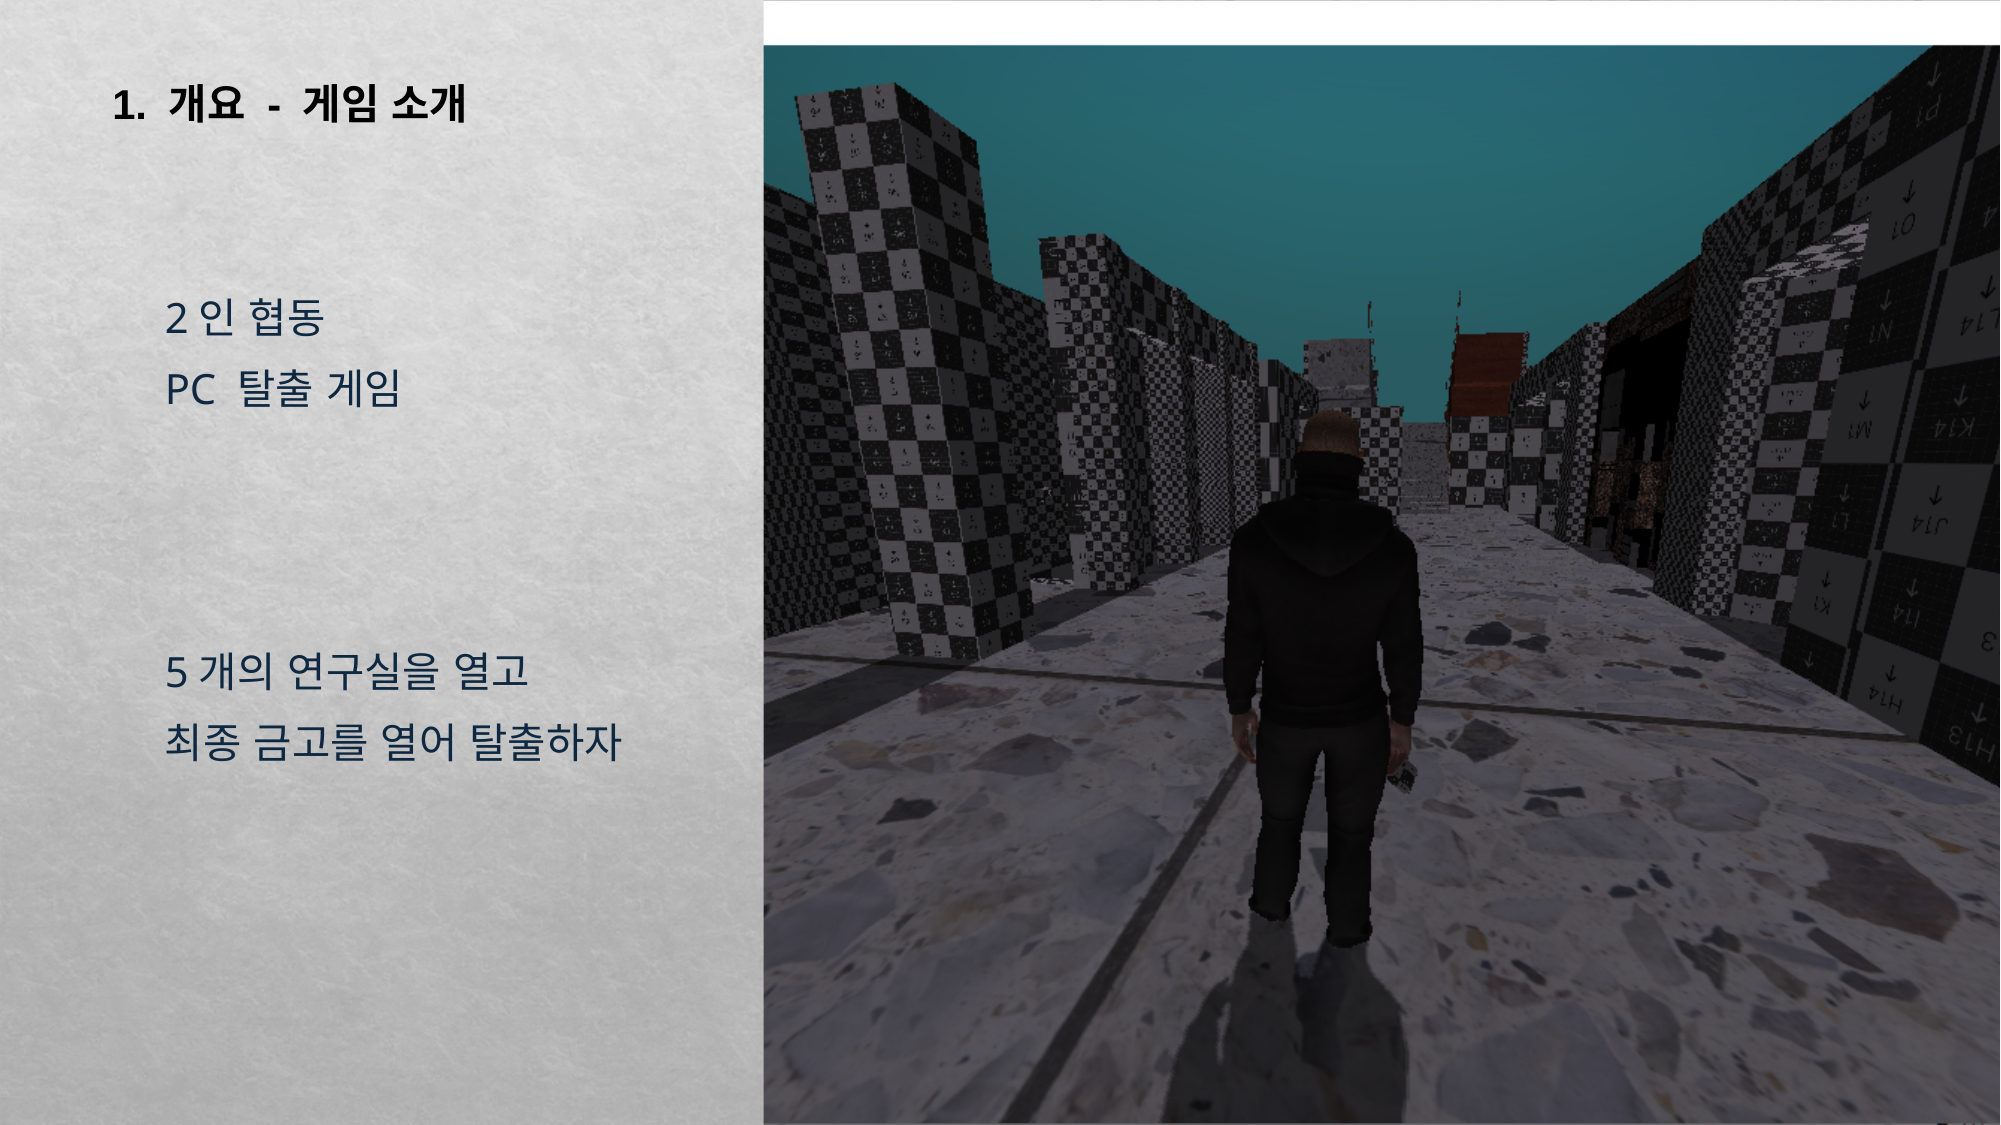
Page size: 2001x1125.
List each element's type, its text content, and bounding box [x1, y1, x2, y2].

text_box 1. 개요 - 게임 소개 [97, 70, 513, 135]
picture [762, 0, 2000, 1125]
text_box 2인 협동 PC 탈출 게임 5개의 연구실을 열고 최종 금고를 열어 탈출하자 [149, 284, 655, 950]
